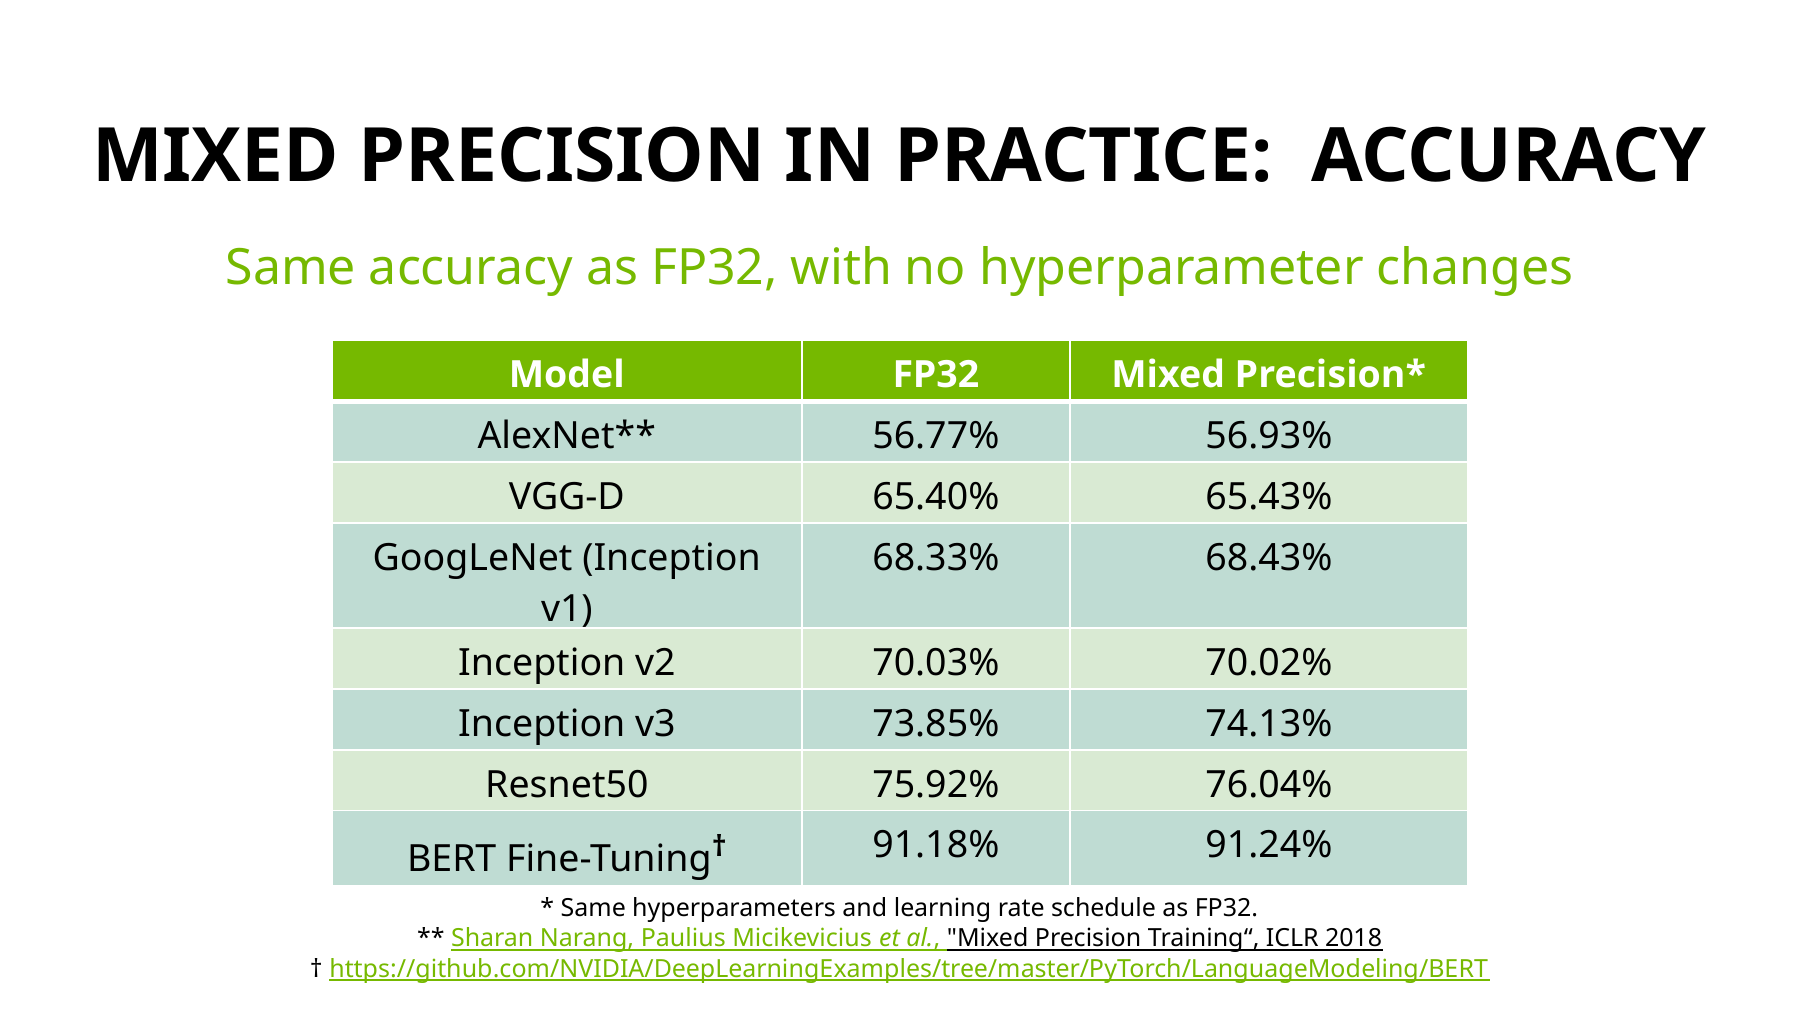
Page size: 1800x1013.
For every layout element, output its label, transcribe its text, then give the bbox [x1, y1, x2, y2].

table_cell GoogLeNet (Inception v1) [333, 524, 801, 627]
table_header Mixed Precision* [1071, 341, 1467, 399]
table_cell 70.02% [1071, 629, 1467, 688]
table_cell 74.13% [1071, 690, 1467, 749]
table_cell 91.24% [1071, 811, 1467, 885]
table_cell 91.18% [803, 811, 1069, 885]
table_cell 56.93% [1071, 404, 1467, 461]
text_box * Same hyperparameters and learning rate schedule as FP32. ** Sharan Narang, Paulius Micikevicius et al., "Mixed Precision Training“, ICLR 2018 † https://github.com/NVIDIA/DeepLearningExamples/tree/master/PyTorch/LanguageModeling/BERT [240, 886, 1560, 993]
table_cell AlexNet** [333, 404, 801, 461]
table_cell VGG-D [333, 463, 801, 522]
table_cell 73.85% [803, 690, 1069, 749]
table_cell 68.43% [1071, 524, 1467, 627]
table_cell 65.43% [1071, 463, 1467, 522]
table_cell 68.33% [803, 524, 1069, 627]
table_header FP32 [803, 341, 1069, 399]
text_box Same accuracy as FP32, with no hyperparameter changes [120, 233, 1680, 321]
table_cell 56.77% [803, 404, 1069, 461]
table_cell 65.40% [803, 463, 1069, 522]
table_cell BERT Fine-Tuning† [333, 811, 801, 885]
table_cell Resnet50 [333, 751, 801, 810]
table_cell Inception v2 [333, 629, 801, 688]
table_header Model [333, 341, 801, 399]
table_cell Inception v3 [333, 690, 801, 749]
table_cell 75.92% [803, 751, 1069, 810]
title Mixed precision in practice: accuracy [56, 107, 1744, 206]
table_cell 70.03% [803, 629, 1069, 688]
table_cell 76.04% [1071, 751, 1467, 810]
